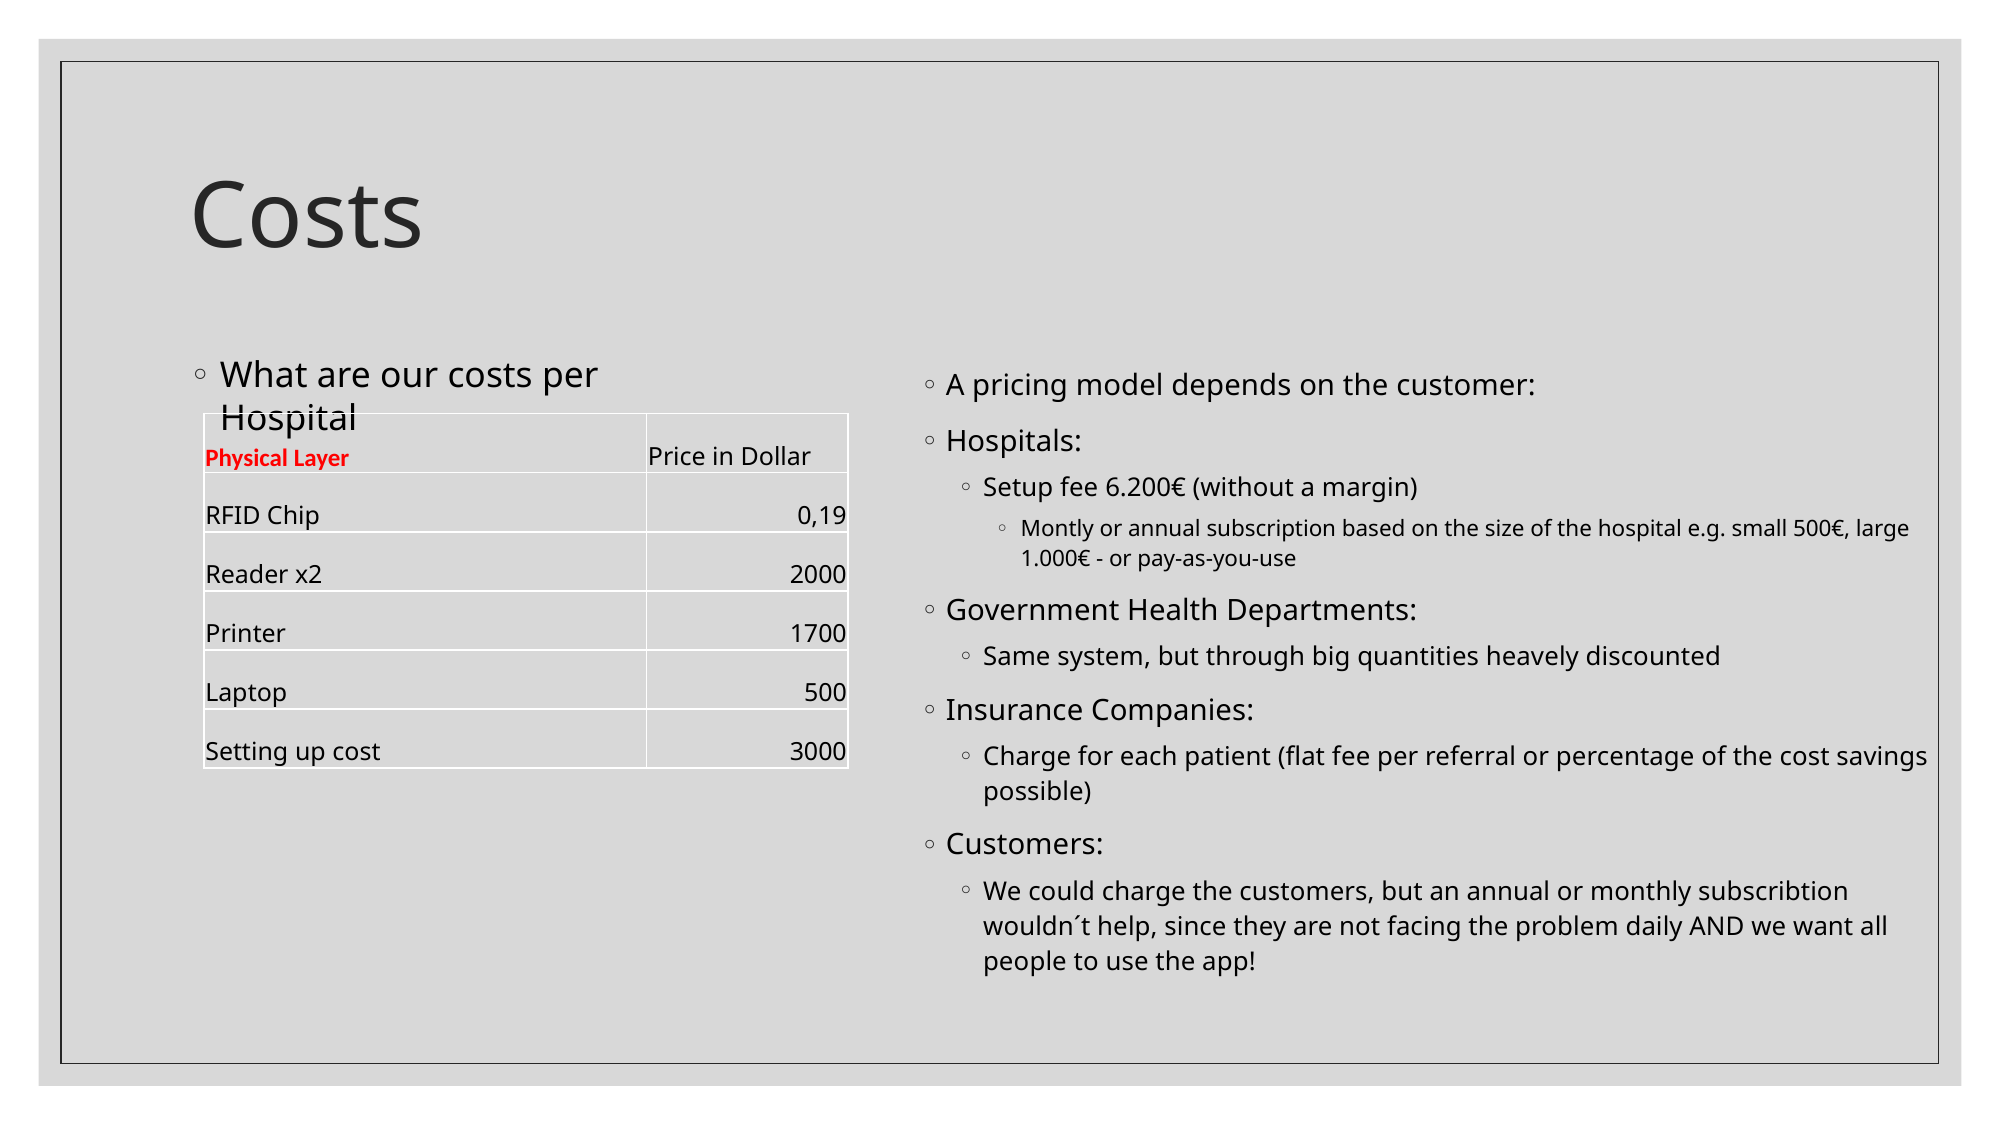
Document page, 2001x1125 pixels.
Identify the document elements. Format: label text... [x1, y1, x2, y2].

list What are our costs per Hospital [174, 345, 1215, 977]
table_cell Printer [205, 592, 646, 649]
table_cell 0,19 [647, 473, 847, 531]
table_cell 500 [647, 651, 847, 708]
title Costs [174, 105, 1825, 331]
table_cell Setting up cost [205, 710, 646, 767]
table_header Physical Layer [205, 414, 646, 472]
table_cell Reader x2 [205, 533, 646, 590]
table_cell RFID Chip [205, 473, 646, 531]
table_header Price in Dollar [647, 414, 847, 472]
table_cell 2000 [647, 533, 847, 590]
table_cell 3000 [647, 710, 847, 767]
text_box A pricing model depends on the customer: Hospitals: Setup fee 6.200€ (without a margin) Montly or annual subscription based on the size of the hospital e.g. small 500€, large 1.000€ - or pay-as-you-use Government Health Departments: Same system, but through big quantities heavely discounted Insurance Companies: Charge for each patient (flat fee per referral or percentage of the cost savings possible) Customers: We could charge the customers, but an annual or monthly subscribtion wouldn´t help, since they are not facing the problem daily AND we want all people to use the app! [905, 356, 1946, 988]
table_cell 1700 [647, 592, 847, 649]
table_cell Laptop [205, 651, 646, 708]
